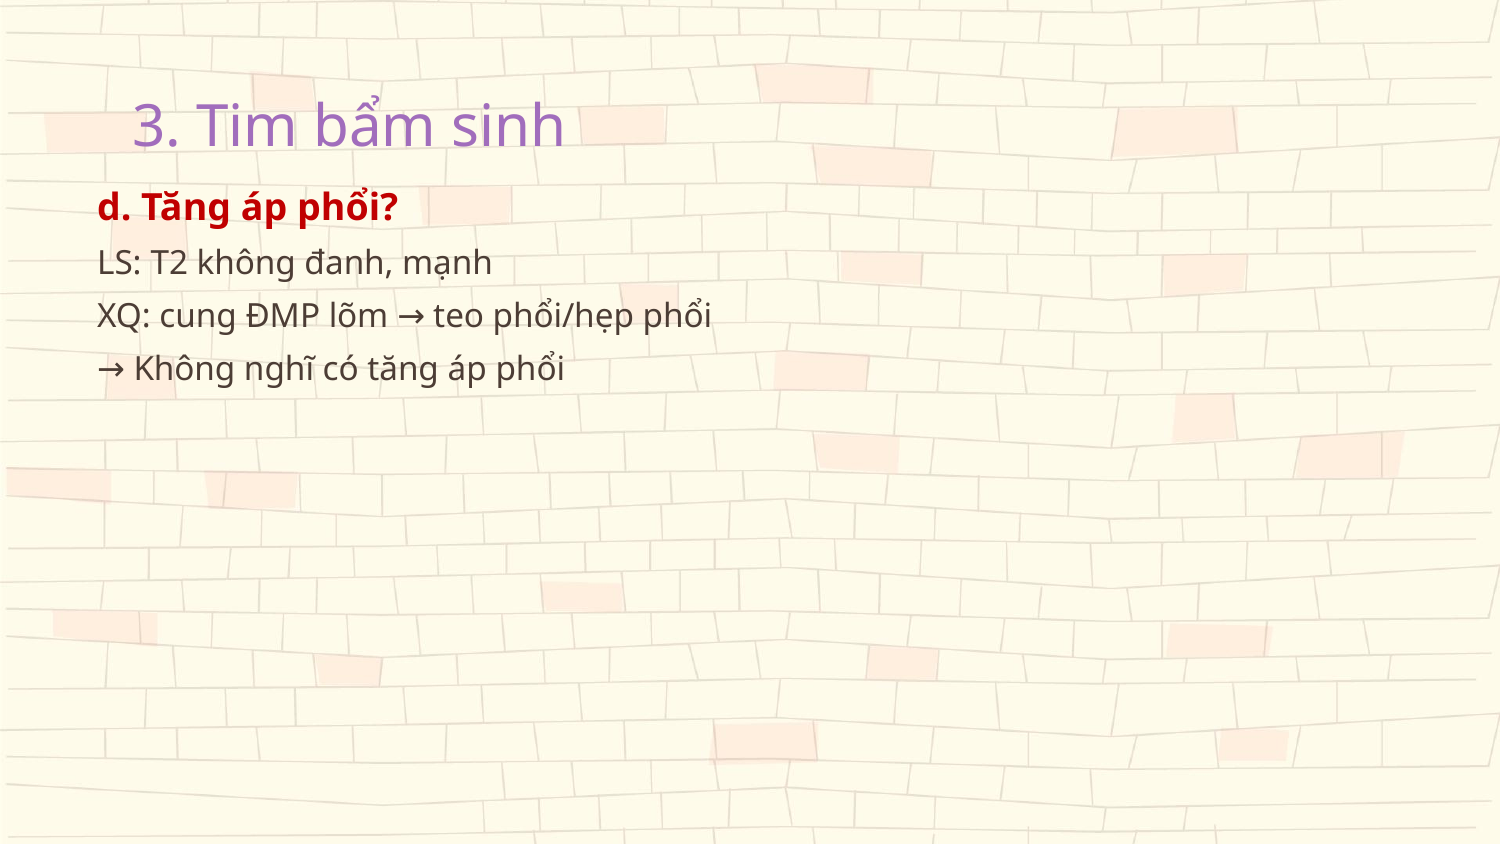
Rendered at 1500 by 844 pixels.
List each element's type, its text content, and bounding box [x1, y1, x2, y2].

picture [0, 0, 1500, 844]
list d. Tăng áp phổi? LS: T2 không đanh, mạnh XQ: cung ĐMP lõm → teo phổi/hẹp phổi → Không nghĩ có tăng áp phổi [82, 166, 1431, 756]
title 3. Tim bẩm sinh [116, 72, 1383, 166]
